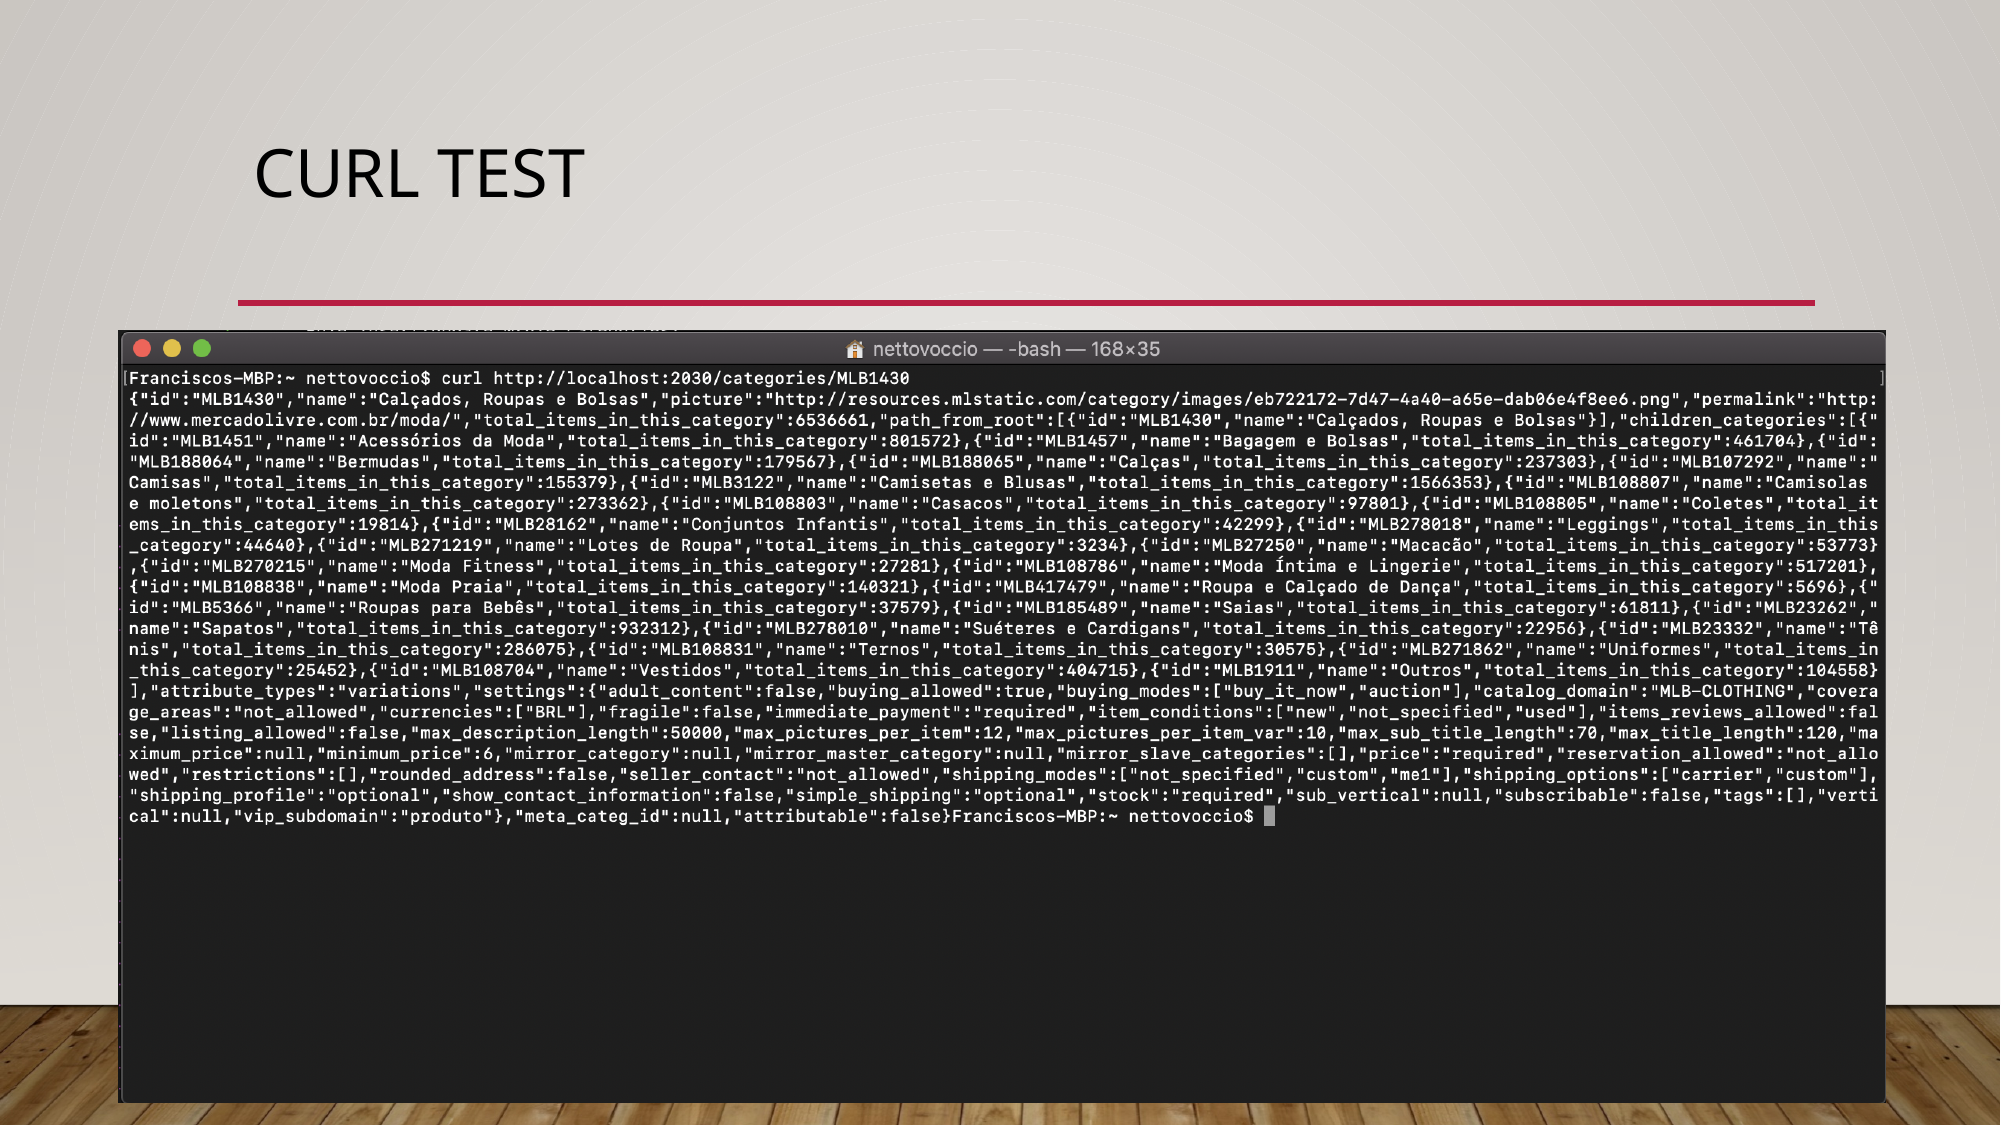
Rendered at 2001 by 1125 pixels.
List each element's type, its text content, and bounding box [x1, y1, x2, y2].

picture [0, 1005, 2000, 1125]
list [118, 330, 1886, 1103]
title Curl test [238, 131, 1814, 305]
